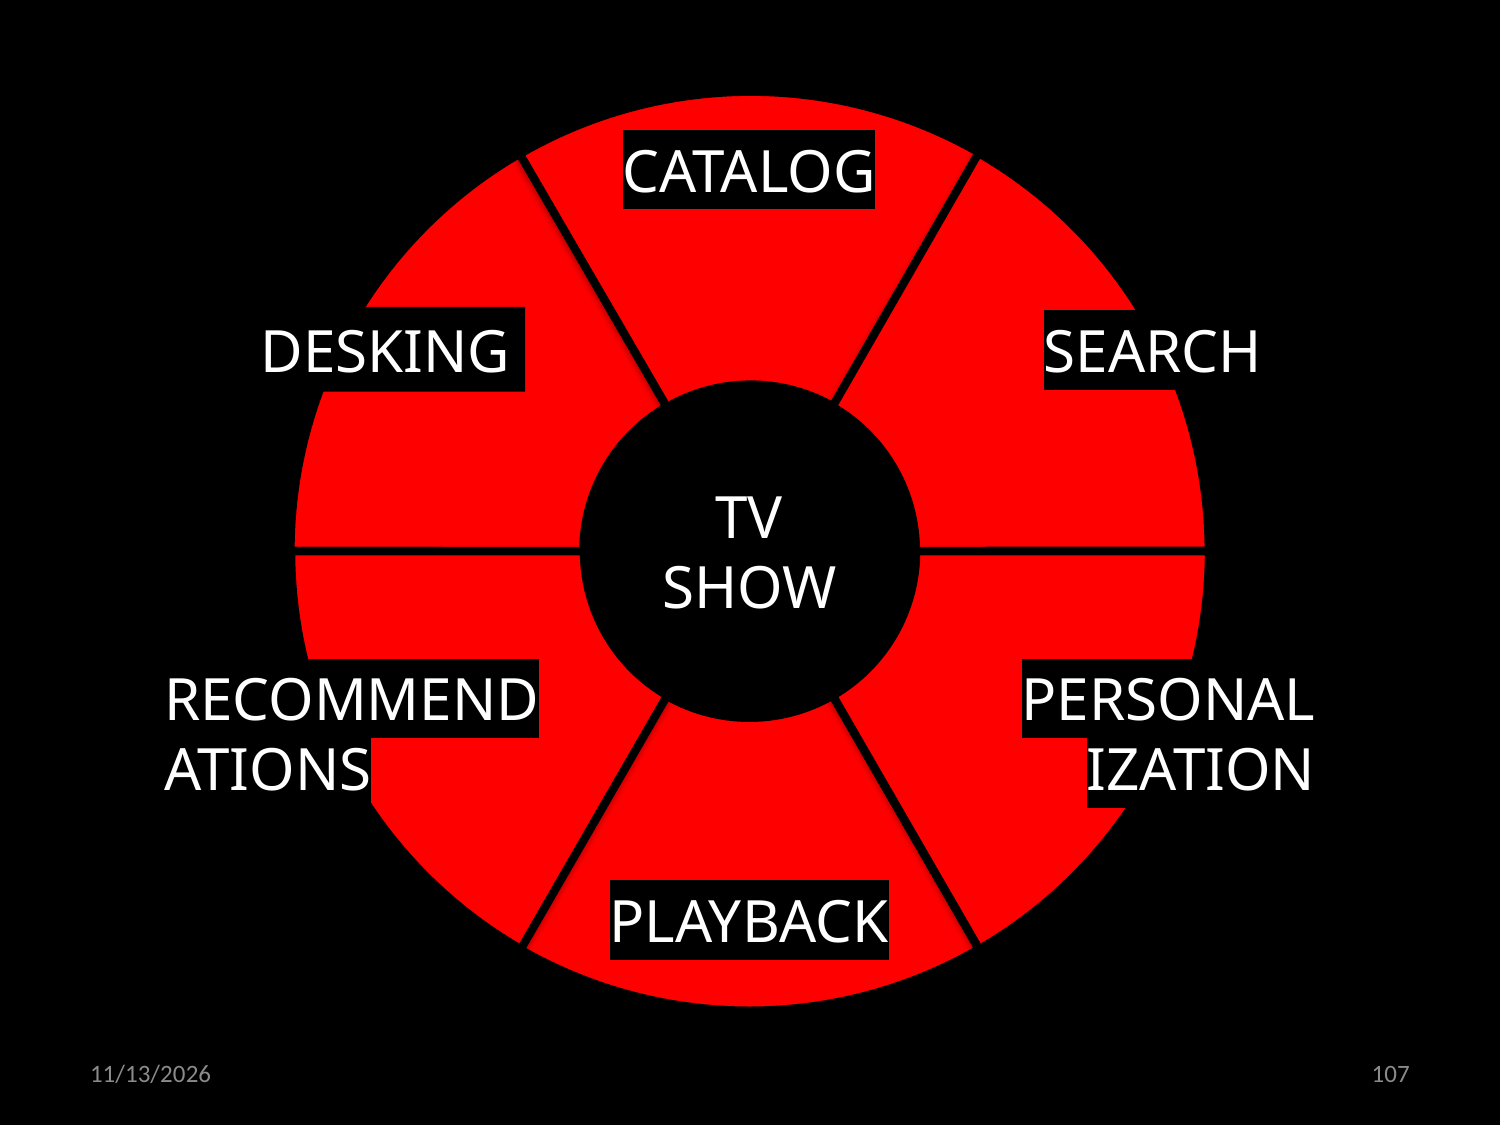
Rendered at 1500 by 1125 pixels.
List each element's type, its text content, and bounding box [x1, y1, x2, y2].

text_box PLAYBACK [594, 876, 904, 962]
text_box [289, 154, 662, 550]
text_box RECOMMEND ATIONS [149, 655, 554, 810]
text_box TV SHOW [647, 472, 852, 628]
text_box CATALOG [607, 126, 891, 212]
text_box SEARCH [1029, 306, 1277, 392]
text_box [290, 550, 668, 950]
slide_number 107 [1074, 1042, 1425, 1103]
text_box [519, 90, 980, 408]
text_box DESKING [246, 306, 526, 392]
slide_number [75, 1042, 425, 1103]
text_box PERSONAL IZATION [1006, 655, 1330, 810]
text_box [831, 152, 1210, 550]
text_box [832, 550, 1210, 950]
text_box [524, 696, 974, 1012]
